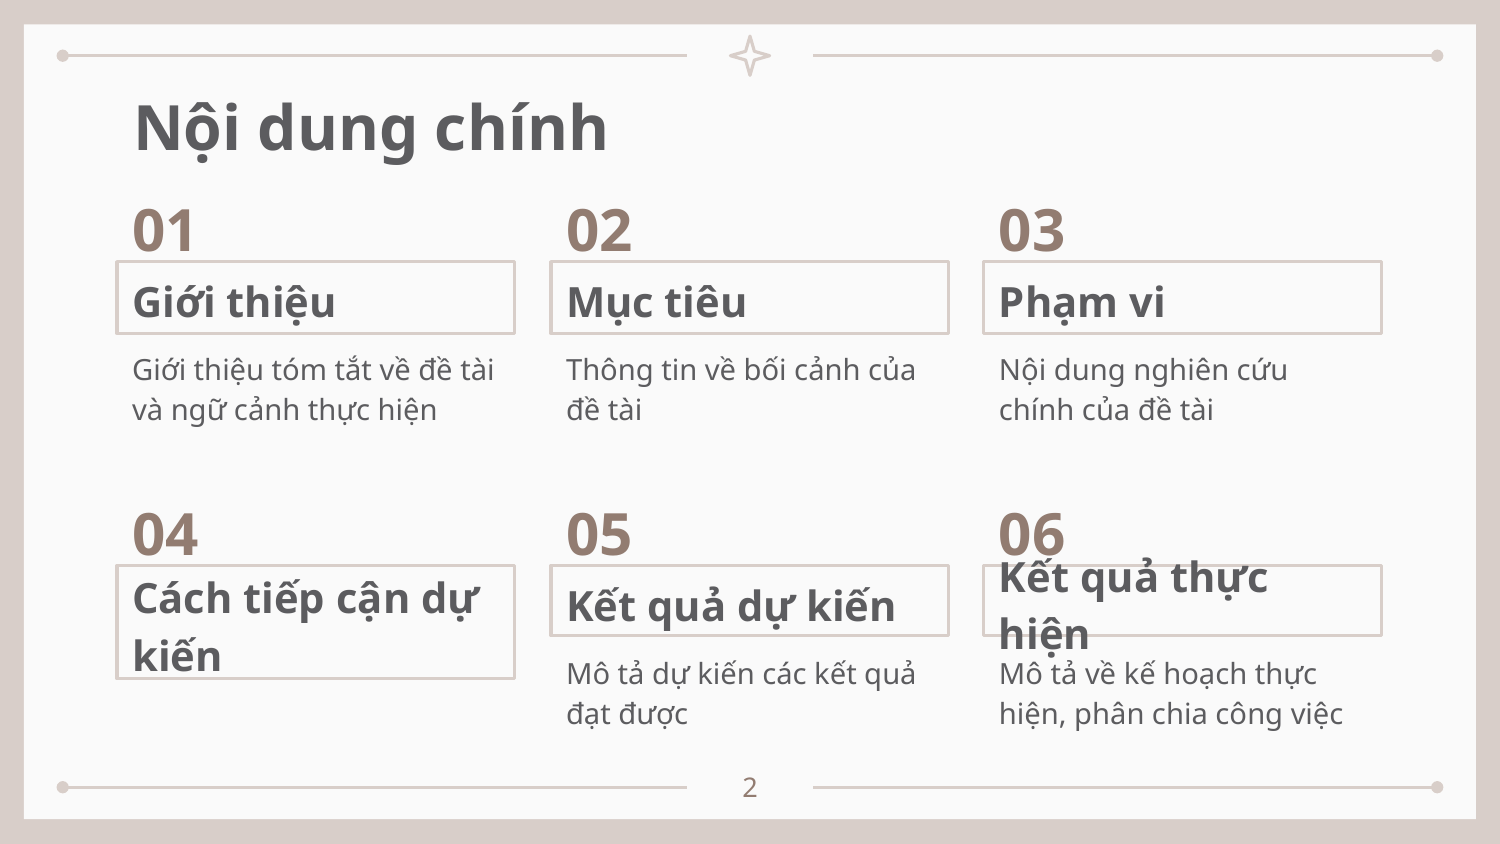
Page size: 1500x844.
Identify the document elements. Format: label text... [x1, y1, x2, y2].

subtitle Kết quả dự kiến [549, 564, 950, 637]
subtitle Mục tiêu [549, 260, 950, 335]
subtitle Giới thiệu [115, 260, 516, 335]
title 03 [983, 187, 1092, 260]
title 06 [983, 491, 1092, 564]
title Nội dung chính [118, 72, 1382, 167]
subtitle Nội dung nghiên cứu chính của đề tài [983, 335, 1382, 420]
subtitle Kết quả thực hiện [982, 564, 1383, 637]
subtitle Thông tin về bối cảnh của đề tài [551, 335, 949, 420]
title 05 [551, 491, 659, 564]
subtitle Phạm vi [982, 260, 1383, 335]
title 04 [116, 491, 225, 564]
title 01 [116, 187, 225, 260]
subtitle Mô tả về kế hoạch thực hiện, phân chia công việc [983, 637, 1382, 724]
subtitle Cách tiếp cận dự kiến [115, 564, 516, 680]
slide_number 2 [705, 755, 795, 810]
title 02 [551, 187, 659, 260]
subtitle Giới thiệu tóm tắt về đề tài và ngữ cảnh thực hiện [116, 335, 515, 420]
subtitle Mô tả dự kiến các kết quả đạt được [551, 637, 949, 724]
